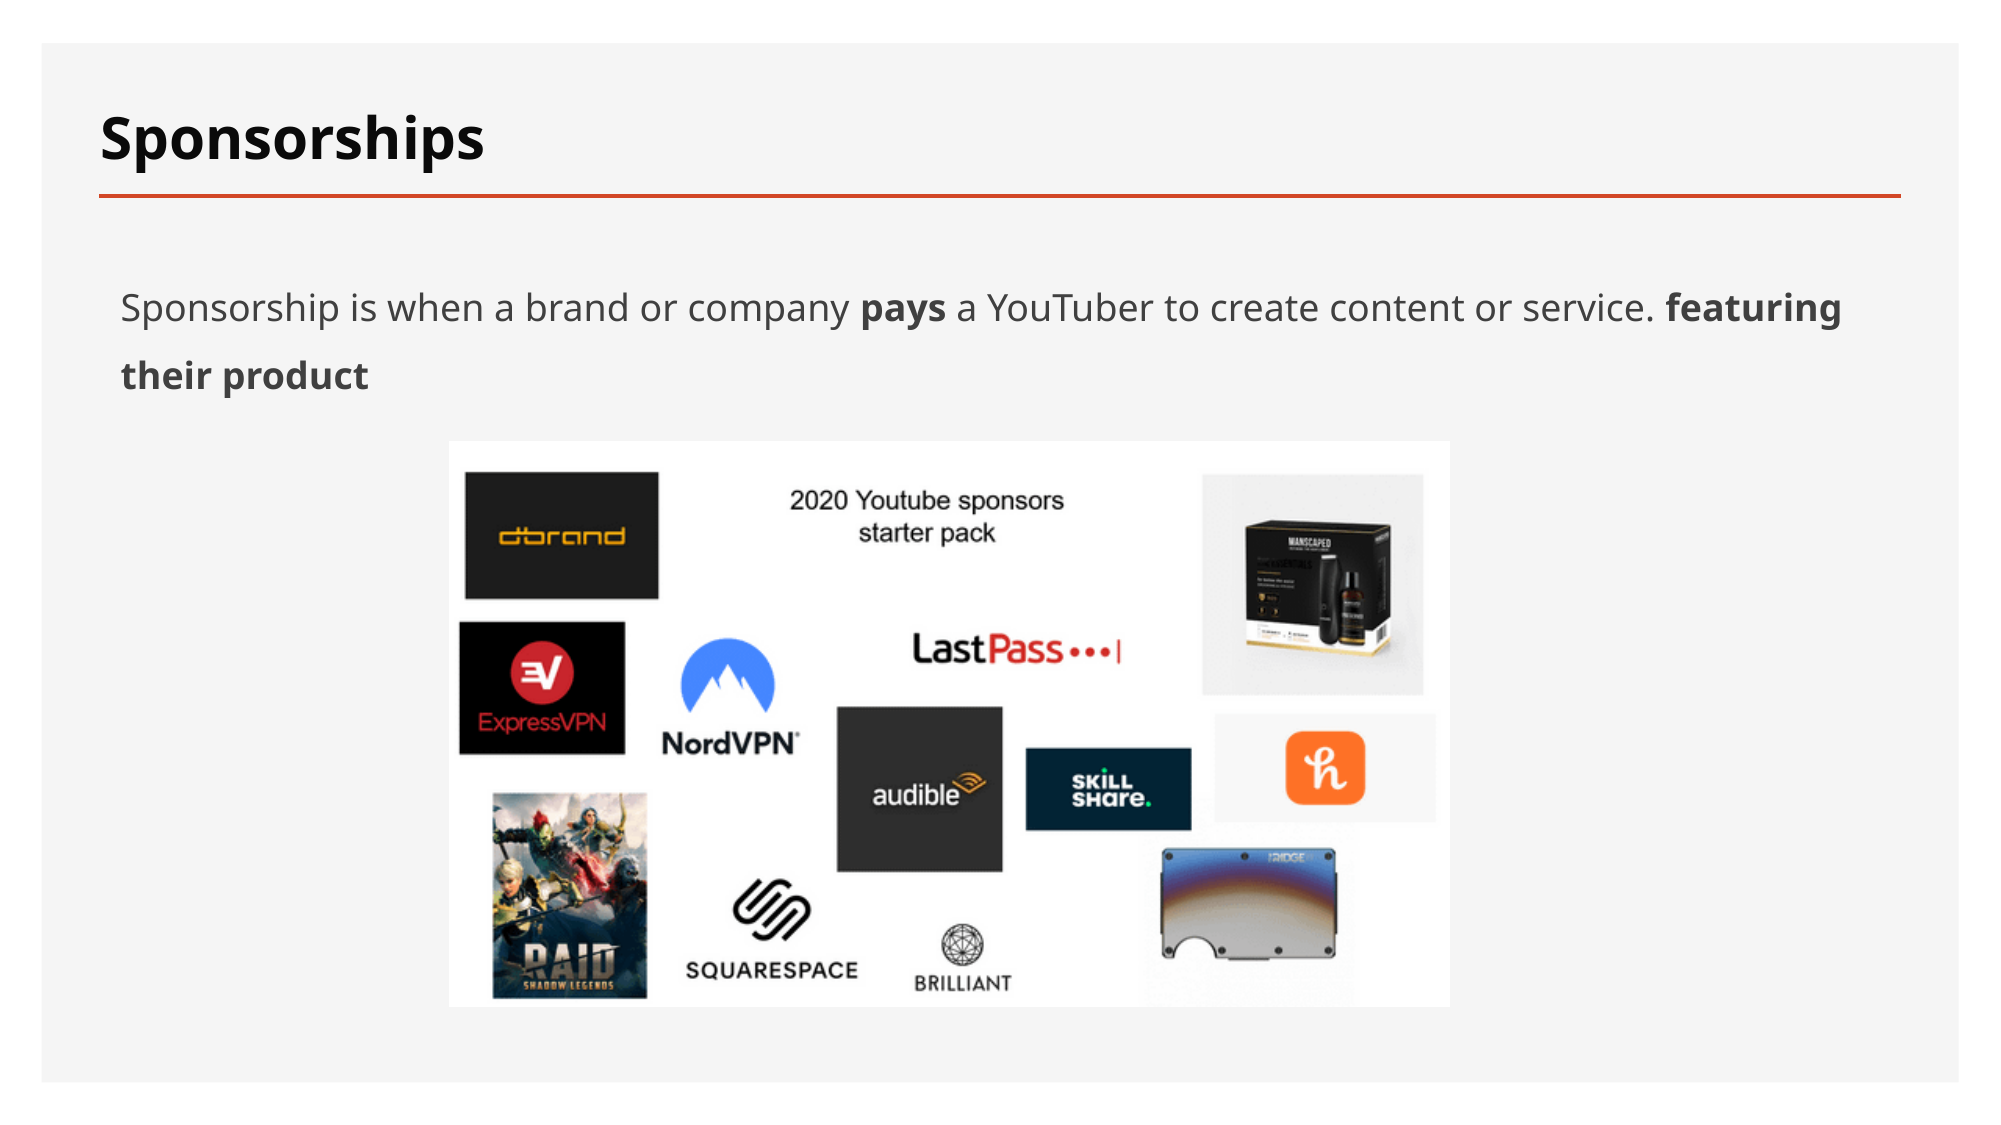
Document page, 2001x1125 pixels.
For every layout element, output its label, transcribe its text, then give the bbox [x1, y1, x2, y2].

picture [449, 441, 1450, 1007]
title Sponsorships [85, 73, 1214, 179]
list Sponsorship is when a brand or company pays a YouTuber to create content or service. featuring their product [105, 254, 1895, 1067]
